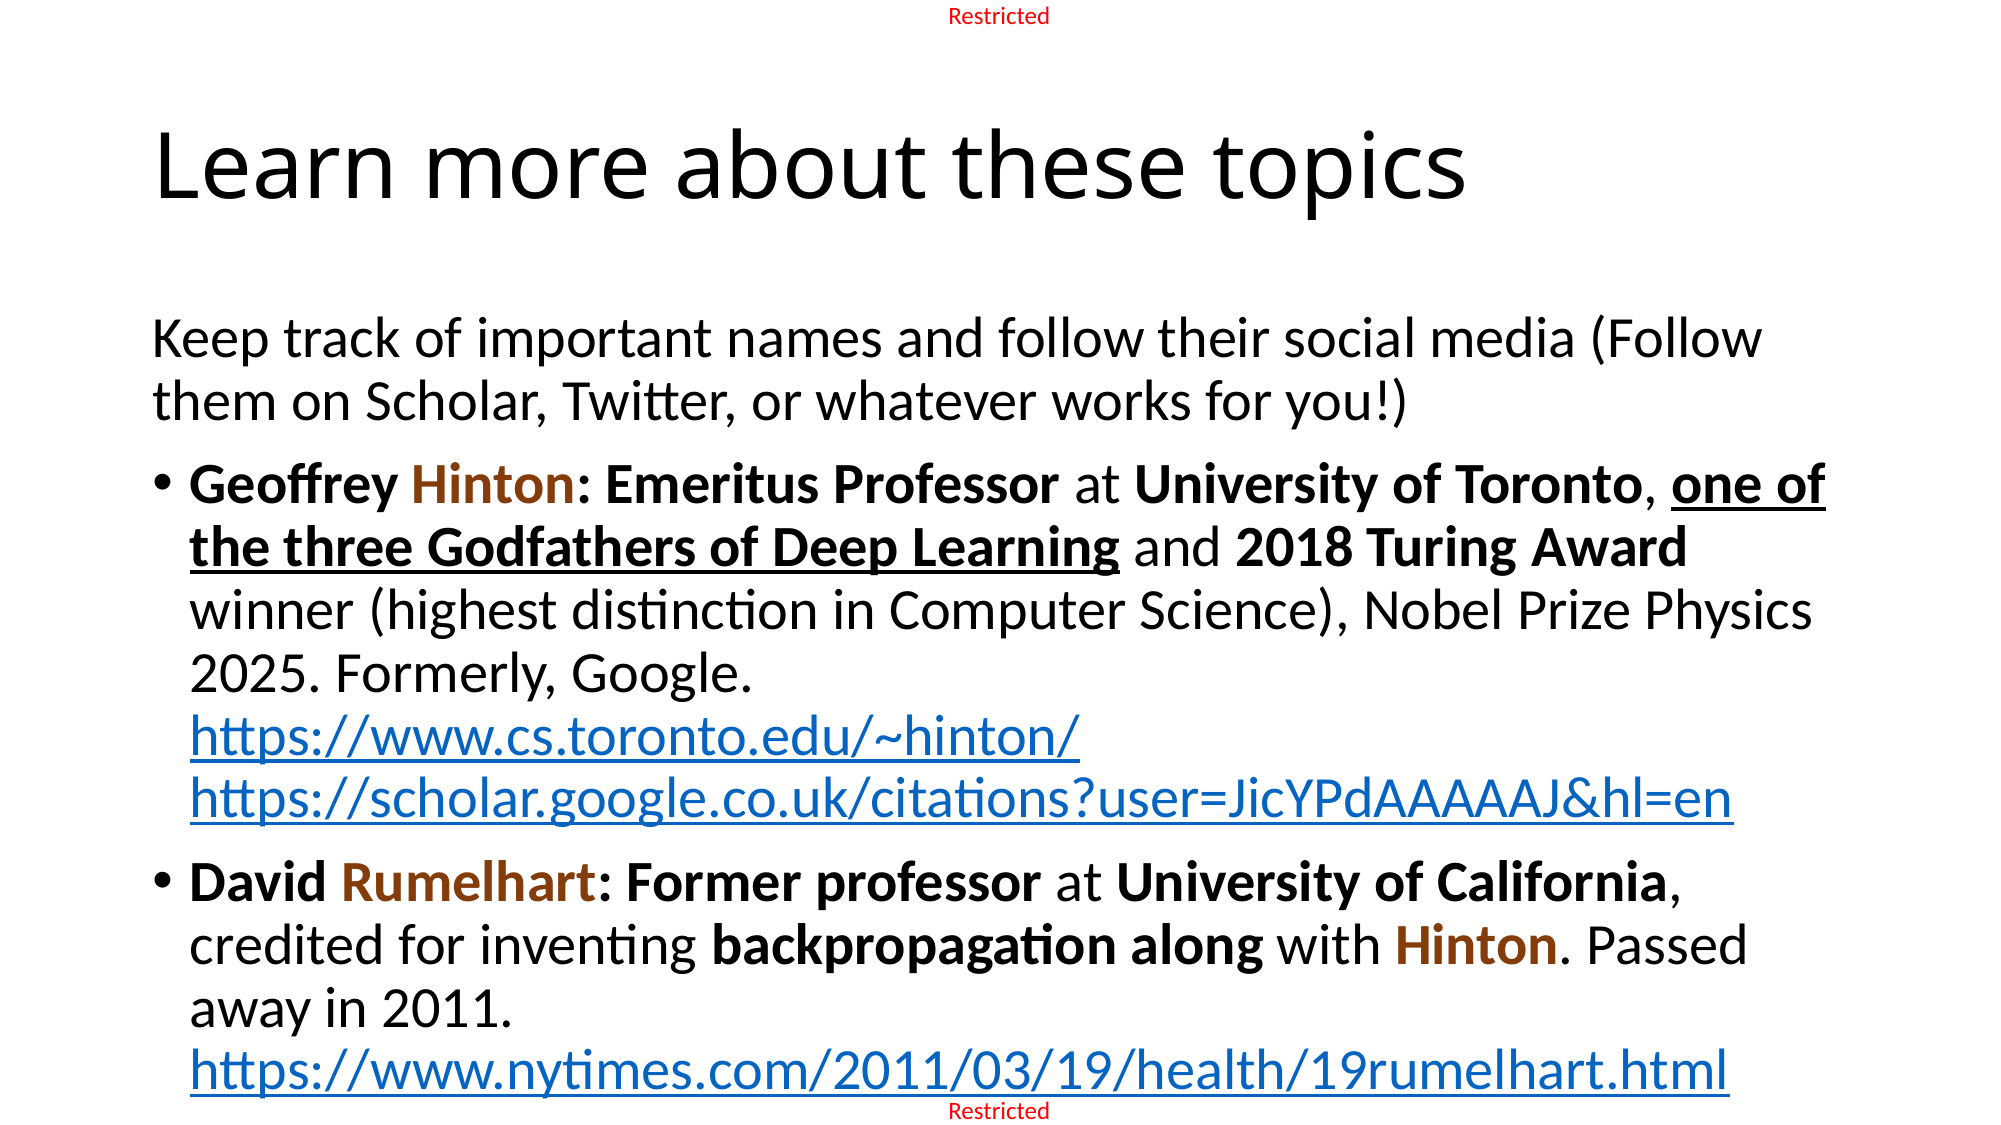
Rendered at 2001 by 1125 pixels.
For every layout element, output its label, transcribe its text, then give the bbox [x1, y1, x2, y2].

list Keep track of important names and follow their social media (Follow them on Scholar, Twitter, or whatever works for you!) Geoffrey Hinton: Emeritus Professor at University of Toronto, one of the three Godfathers of Deep Learning and 2018 Turing Award winner (highest distinction in Computer Science), Nobel Prize Physics 2025. Formerly, Google. https://www.cs.toronto.edu/~hinton/ https://scholar.google.co.uk/citations?user=JicYPdAAAAAJ&hl=en David Rumelhart: Former professor at University of California, credited for inventing backpropagation along with Hinton. Passed away in 2011. https://www.nytimes.com/2011/03/19/health/19rumelhart.html [137, 299, 1863, 1125]
title Learn more about these topics [137, 59, 1863, 278]
